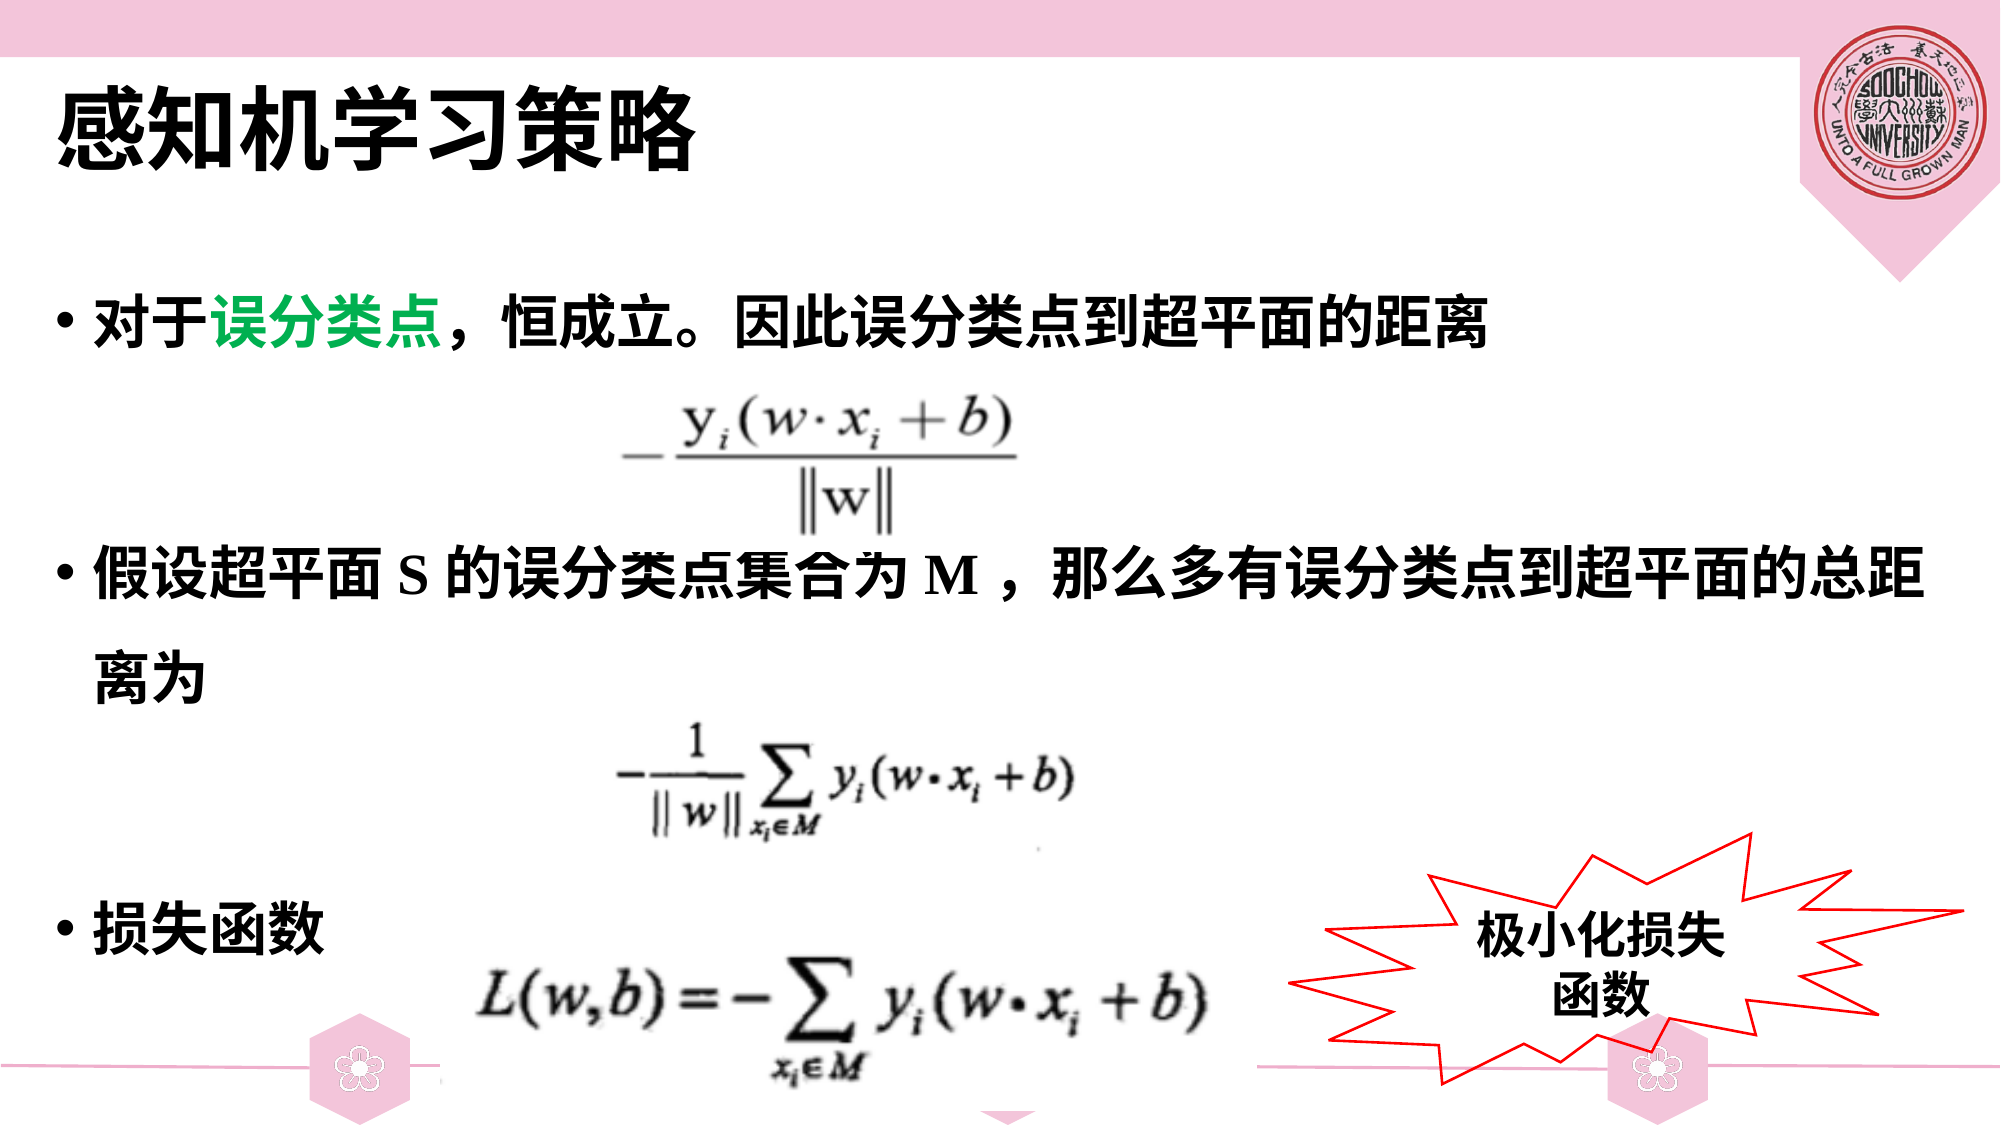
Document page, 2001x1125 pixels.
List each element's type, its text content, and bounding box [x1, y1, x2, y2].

picture [1629, 1043, 1685, 1093]
text_box 极小化损失函数 [1288, 831, 1965, 1086]
picture [331, 1043, 387, 1093]
picture [603, 698, 1095, 865]
title 感知机学习策略 [40, 25, 1766, 243]
picture [603, 367, 1045, 552]
picture [1811, 23, 1989, 202]
picture [440, 901, 1258, 1111]
